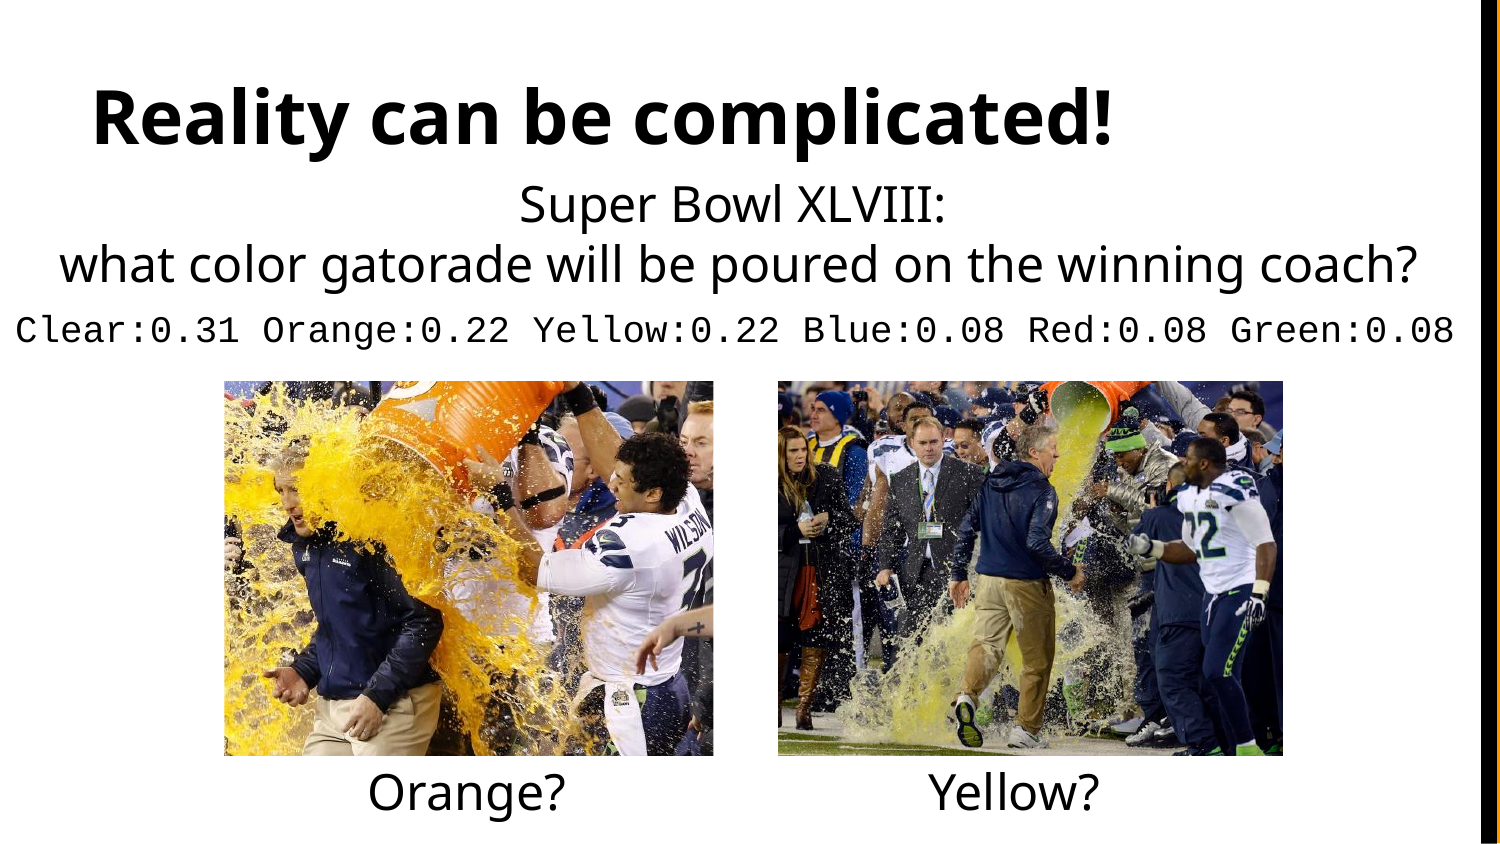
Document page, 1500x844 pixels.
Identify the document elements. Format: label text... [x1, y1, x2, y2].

text_box Super Bowl XLVIII: what color gatorade will be poured on the winning coach? Clear:0.31 Orange:0.22 Yellow:0.22 Blue:0.08 Red:0.08 Green:0.08 [0, 157, 1480, 342]
title Reality can be complicated! [75, 33, 1452, 157]
picture [224, 380, 714, 756]
text_box Yellow? [913, 764, 1147, 824]
picture [777, 380, 1283, 756]
text_box Orange? [352, 764, 586, 824]
